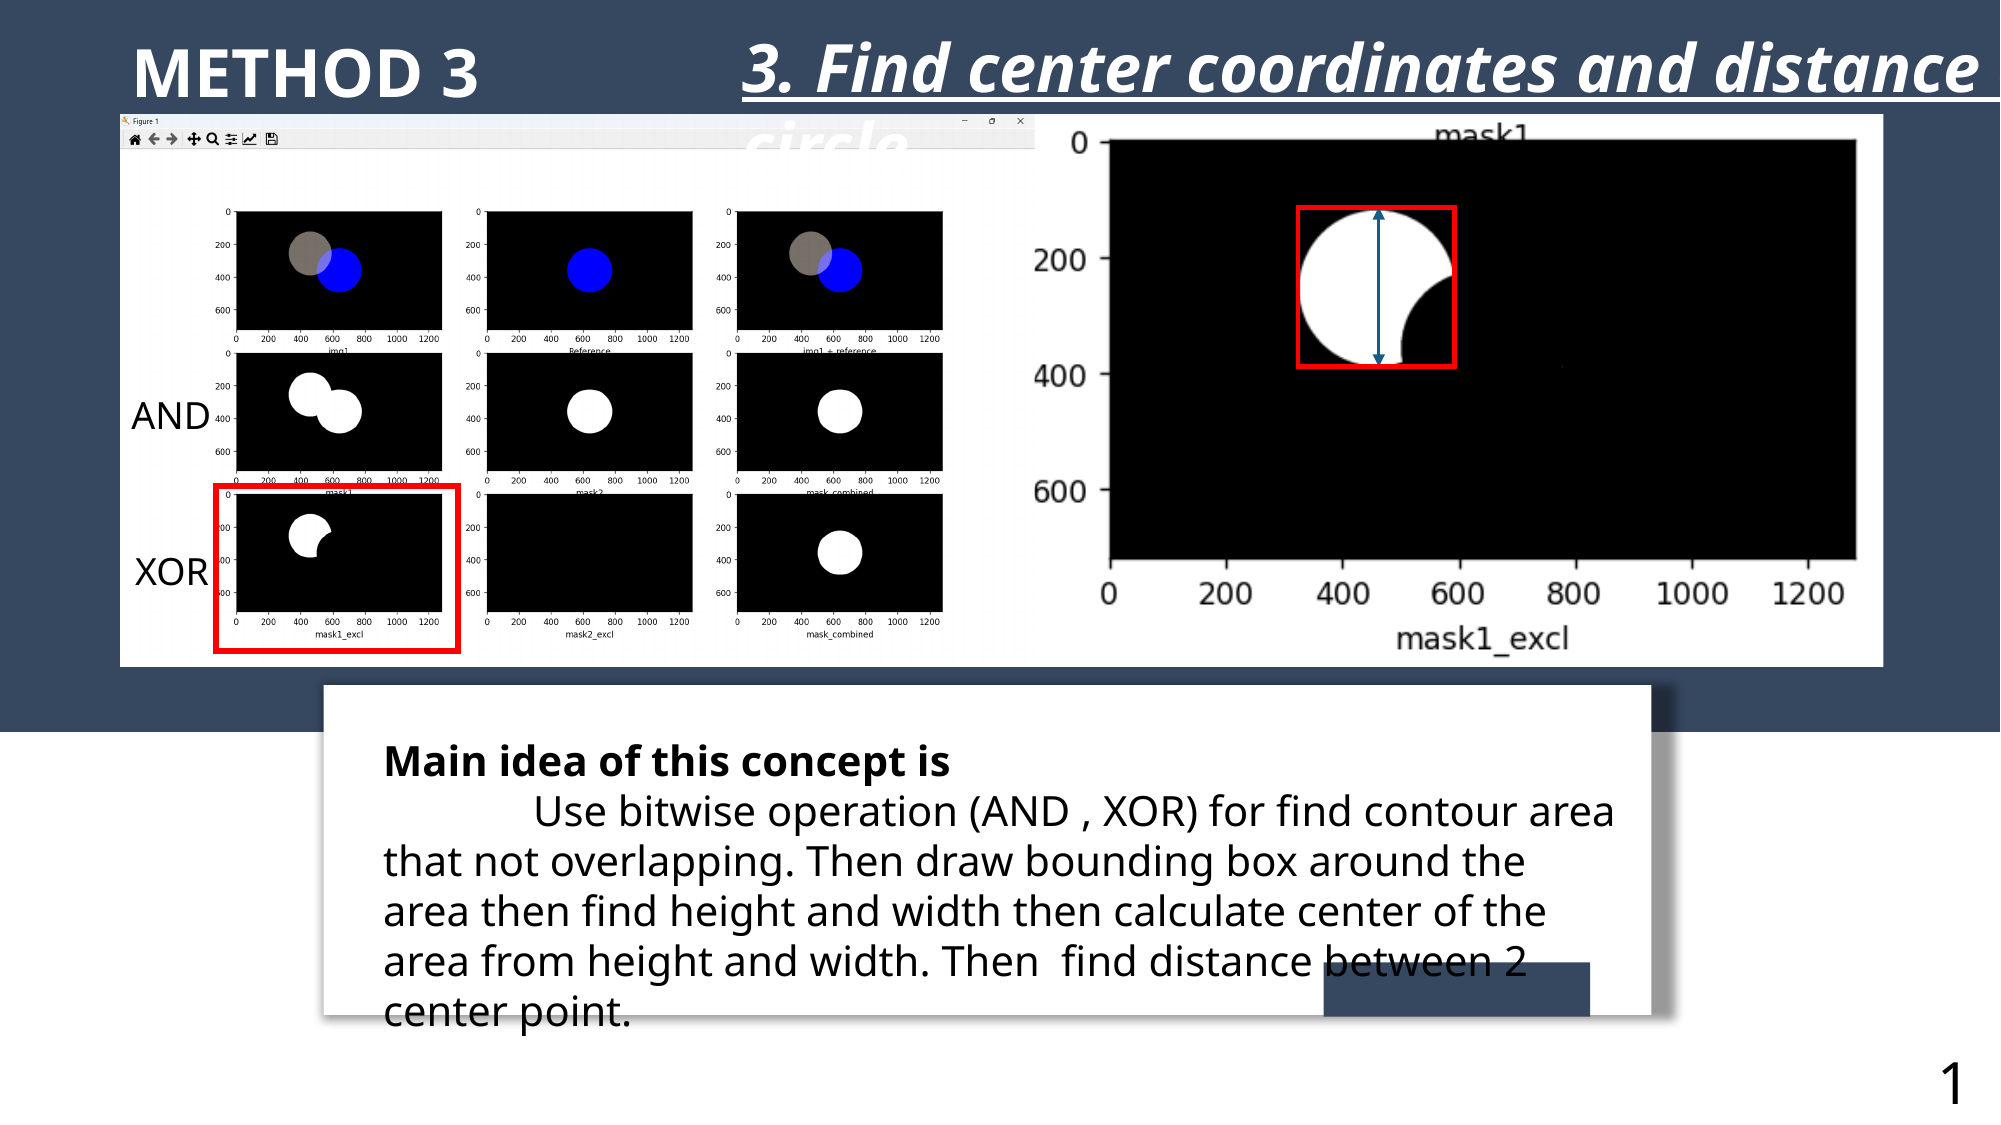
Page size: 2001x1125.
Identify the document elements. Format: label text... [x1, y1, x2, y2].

text_box 10 [1922, 1039, 2000, 1125]
text_box 3. Find center coordinates and distance of circle [727, 17, 2000, 193]
text_box [322, 684, 1653, 1016]
text_box [0, 0, 2000, 733]
text_box METHOD 3 [116, 23, 502, 113]
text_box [116, 113, 1884, 668]
text_box Main idea of this concept is Use bitwise operation (AND , XOR) for find contour area that not overlapping. Then draw bounding box around the area then find height and width then calculate center of the area from height and width. Then find distance between 2 center point. [368, 727, 1632, 1042]
